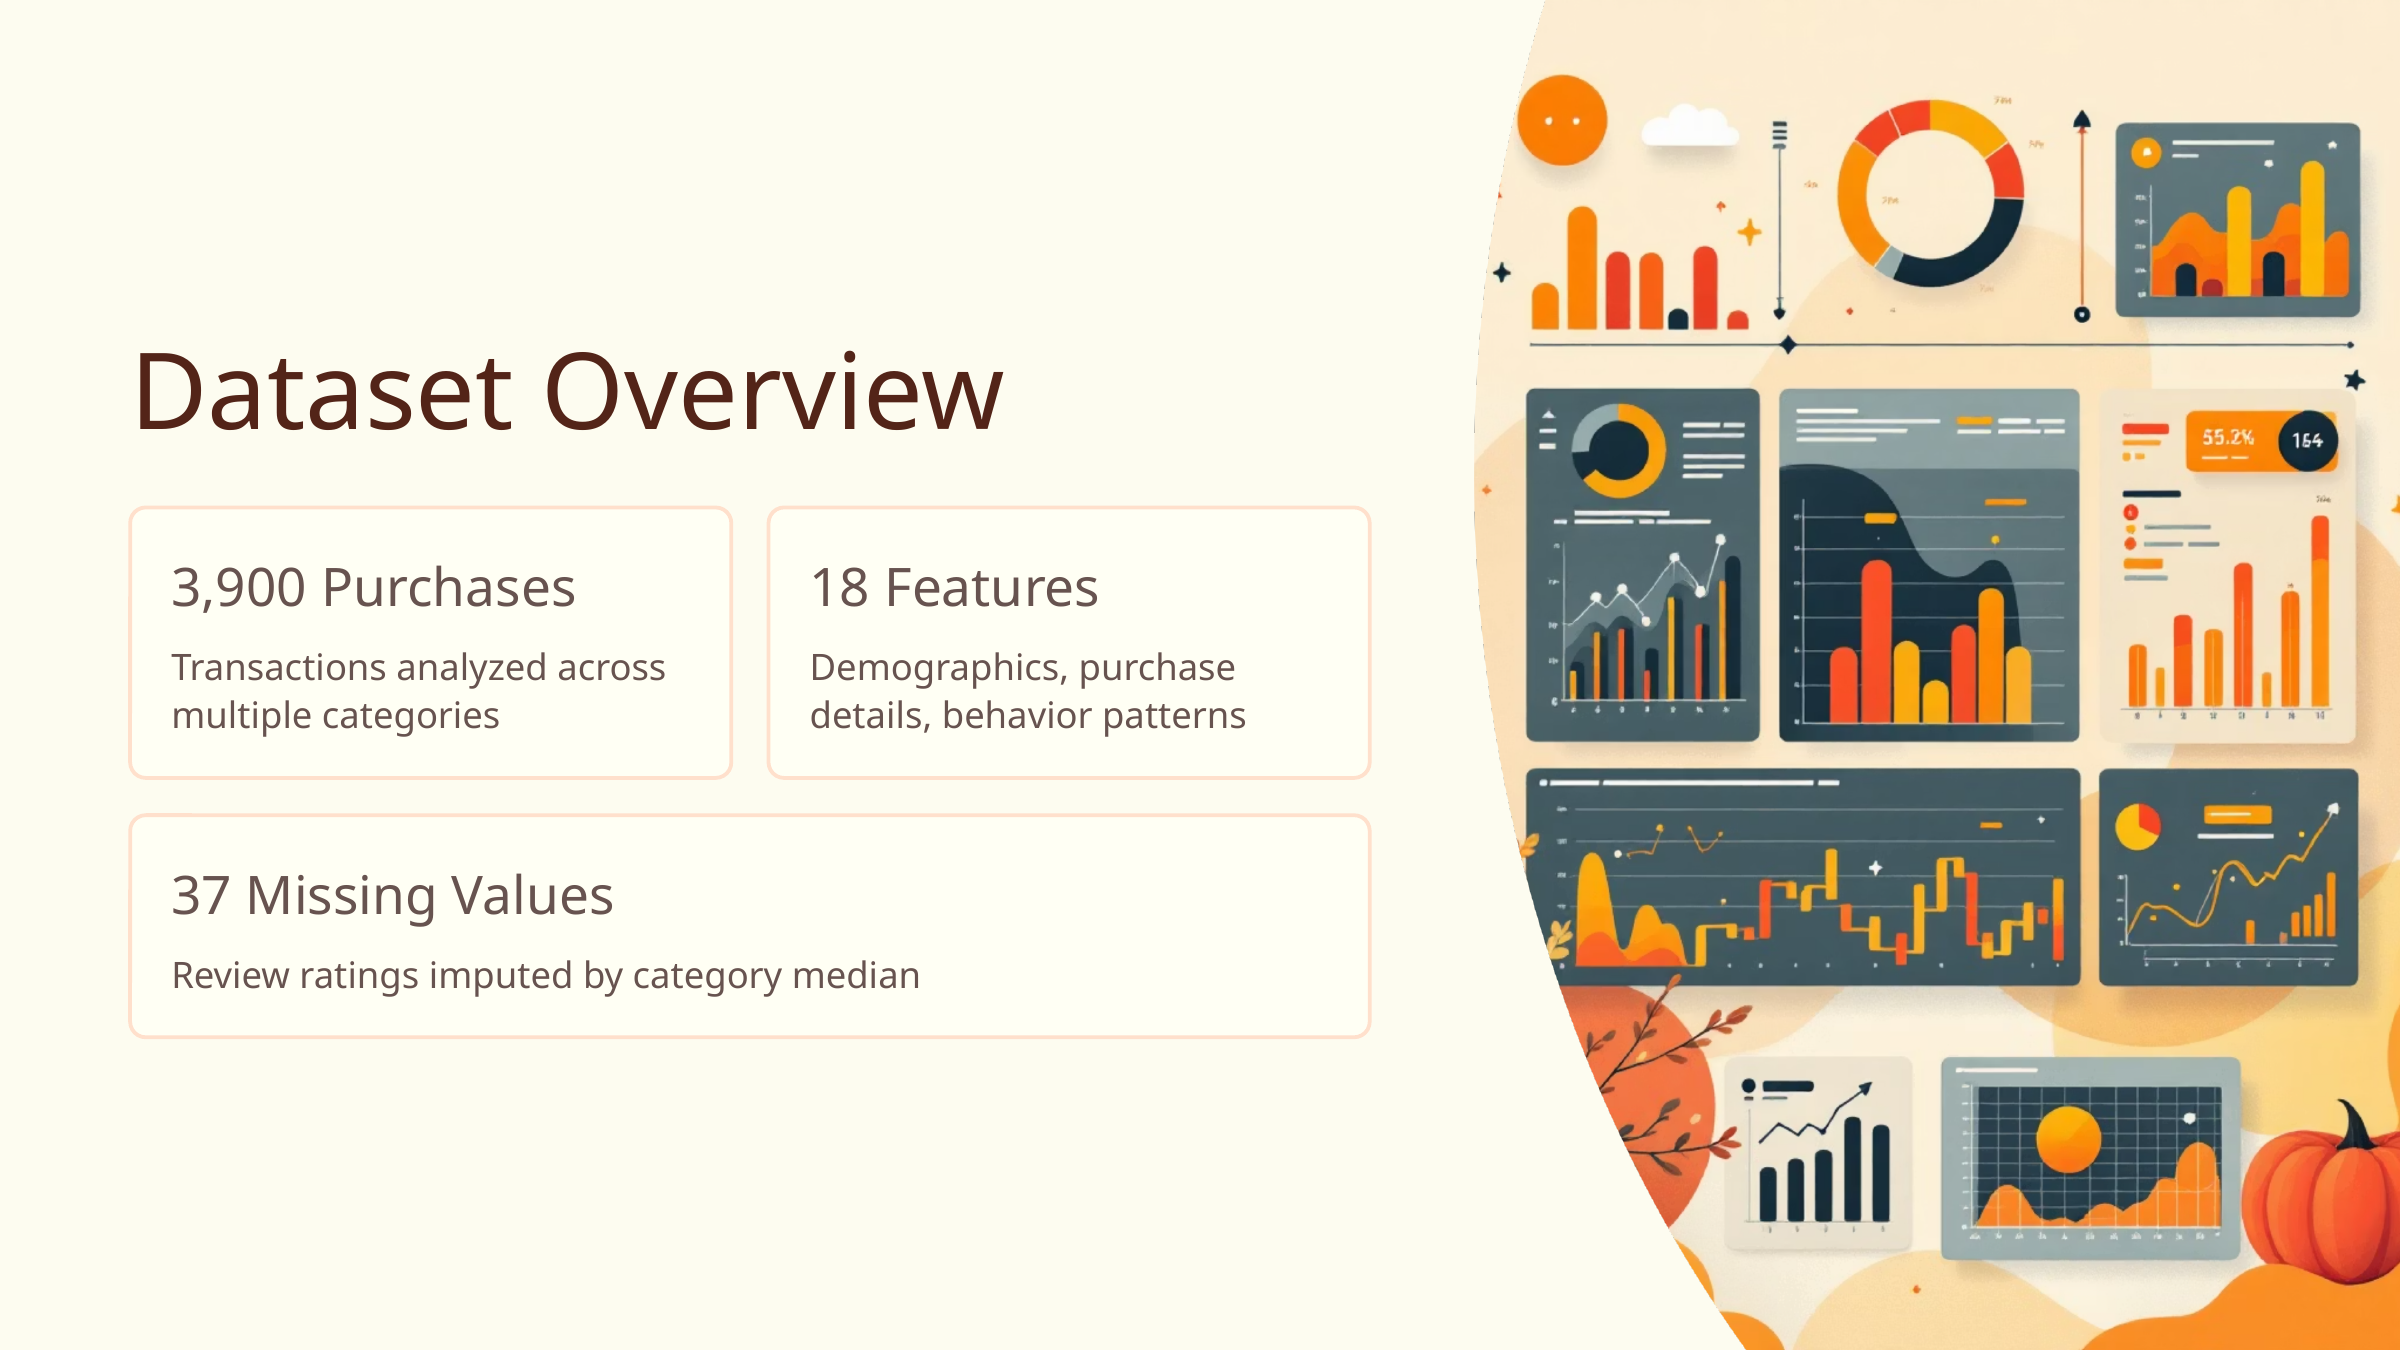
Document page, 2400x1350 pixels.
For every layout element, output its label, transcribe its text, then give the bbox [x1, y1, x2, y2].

picture [1454, 0, 2400, 1350]
text_box 37 Missing Values [171, 856, 707, 926]
text_box Demographics, purchase details, behavior patterns [809, 640, 1329, 737]
text_box Review ratings imputed by category median [171, 948, 1329, 997]
text_box 18 Features [809, 548, 1329, 618]
text_box Dataset Overview [130, 312, 1200, 452]
text_box 3,900 Purchases [171, 548, 691, 618]
text_box Transactions analyzed across multiple categories [171, 640, 691, 737]
text_box [768, 507, 1370, 778]
text_box [130, 815, 1370, 1038]
text_box [130, 507, 732, 778]
